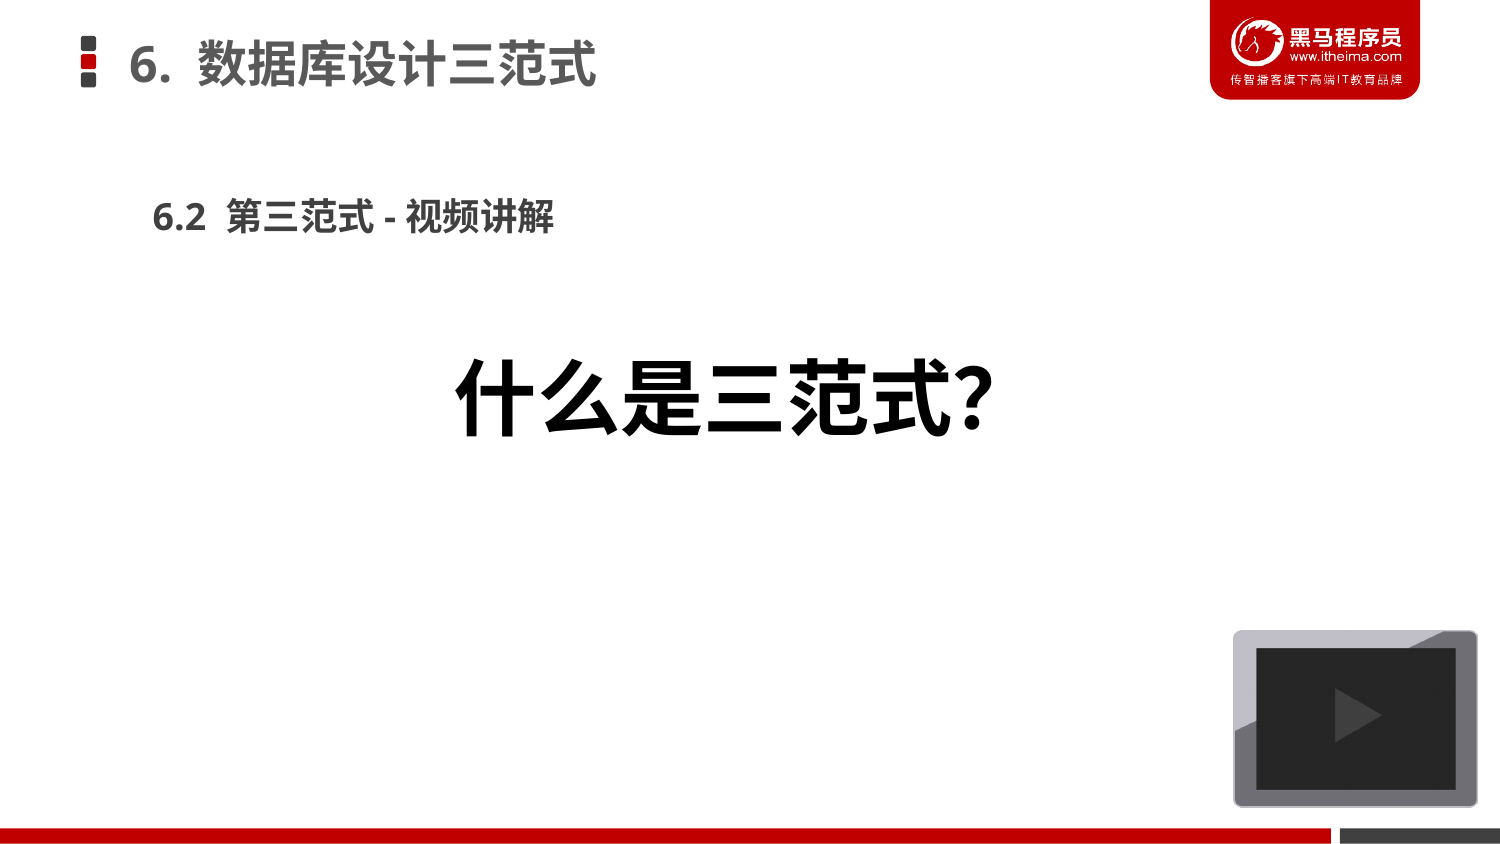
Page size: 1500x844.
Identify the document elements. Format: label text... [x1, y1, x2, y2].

text_box 6.2 第三范式-视频讲解 [138, 185, 715, 246]
text_box 6. 数据库设计三范式 [118, 0, 1002, 133]
picture [1232, 630, 1478, 809]
text_box 什么是三范式？ [137, 339, 1353, 455]
picture [1212, 8, 1421, 94]
